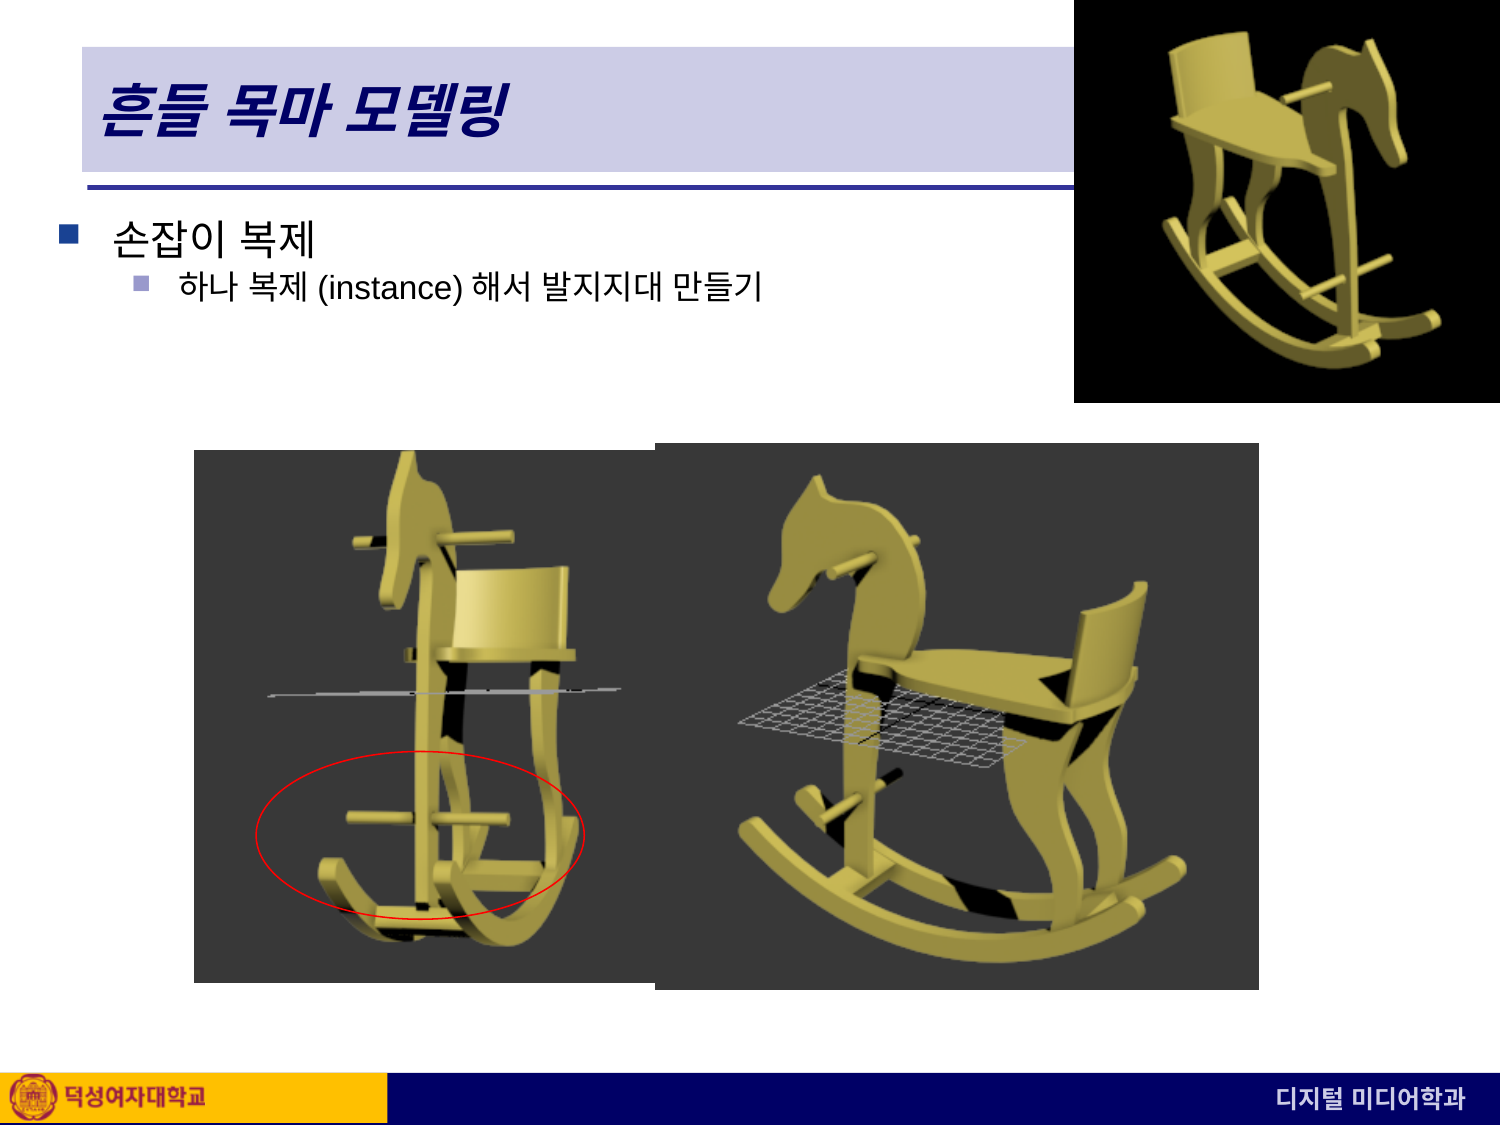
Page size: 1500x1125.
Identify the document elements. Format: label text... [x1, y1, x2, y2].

title 흔들 목마 모델링 [81, 46, 1069, 153]
picture [0, 1034, 229, 1125]
text_box 손잡이 복제 하나 복제(instance)해서 발지지대 만들기 [41, 153, 1500, 983]
picture [194, 442, 1259, 991]
picture [1074, 0, 1500, 403]
